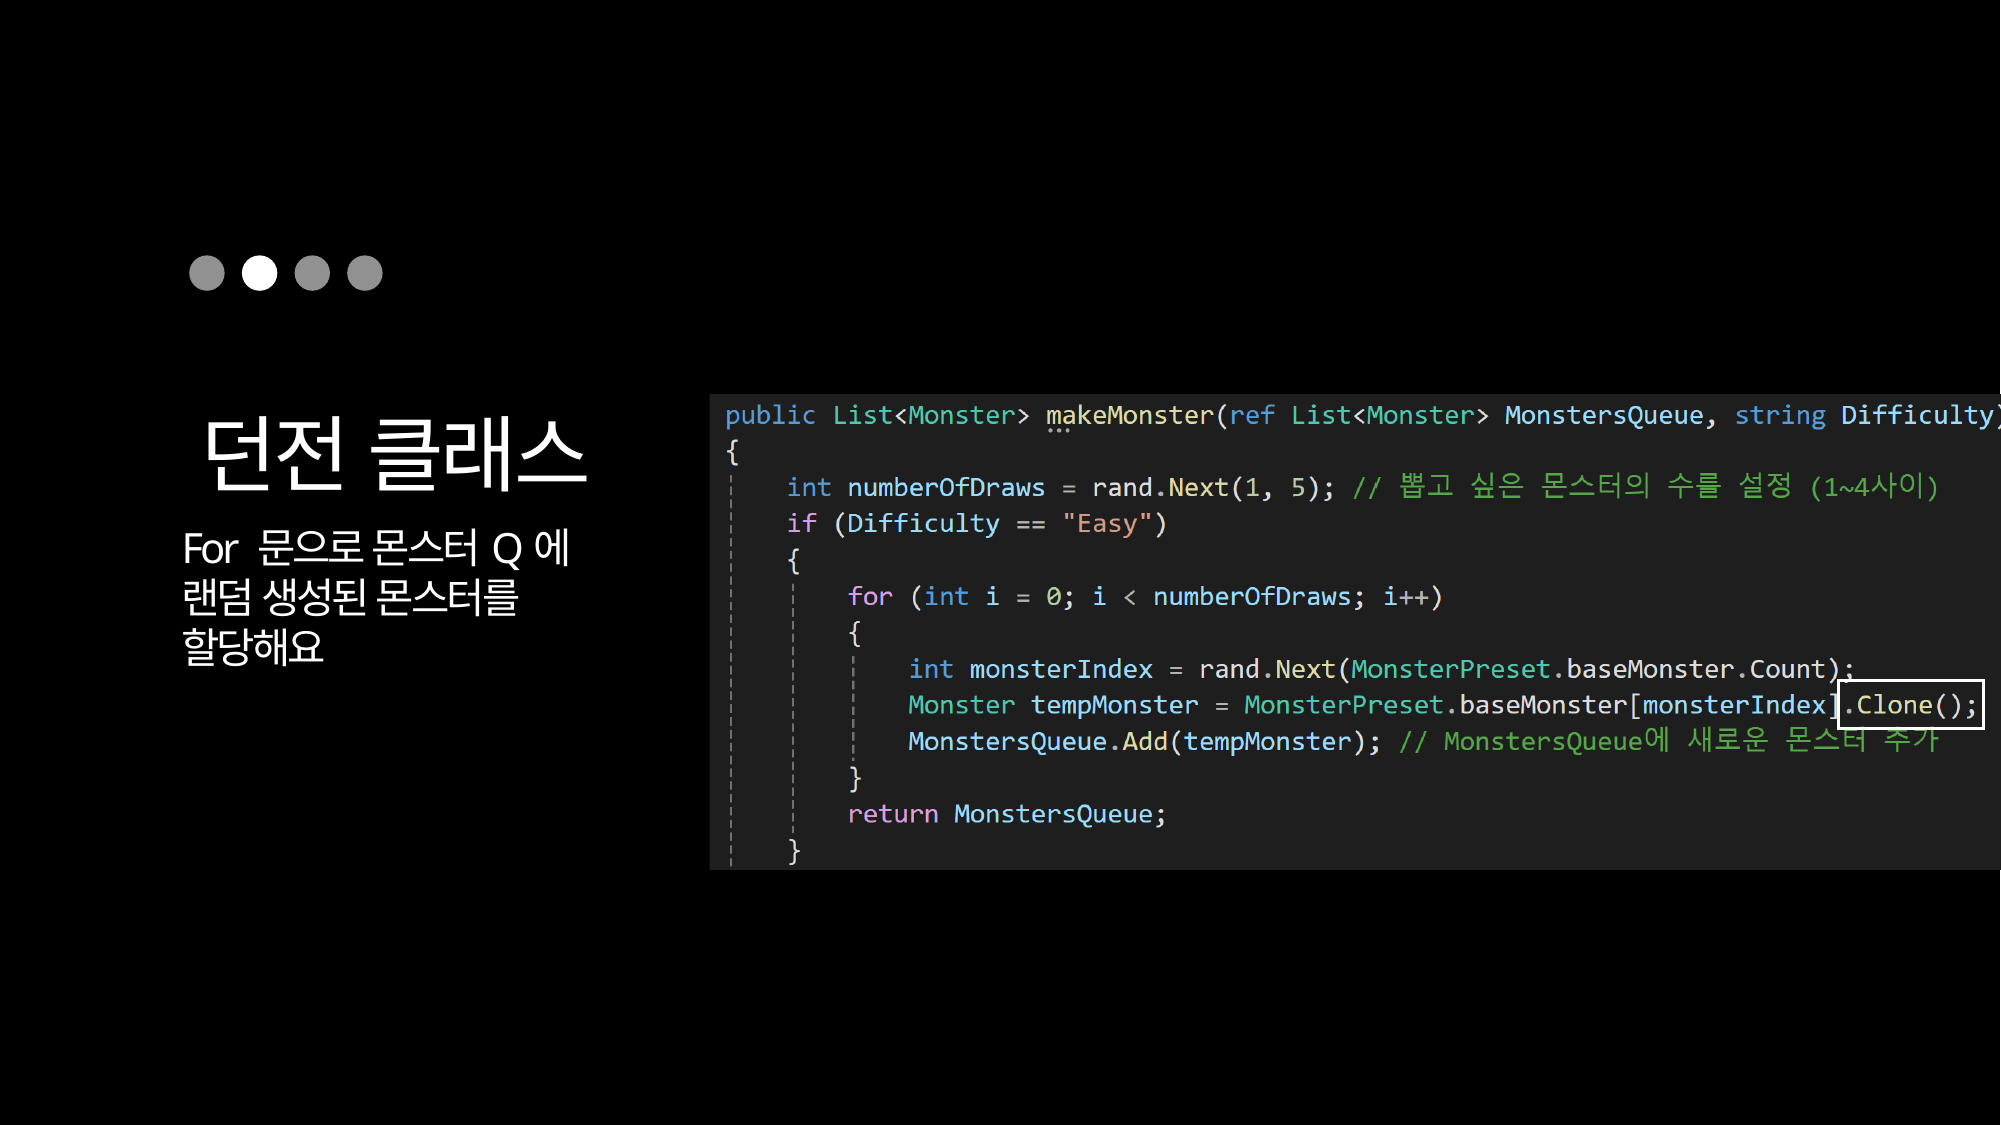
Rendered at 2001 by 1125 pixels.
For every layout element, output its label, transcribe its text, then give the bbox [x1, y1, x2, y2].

text_box [345, 253, 385, 293]
text_box For 문으로 몬스터Q에 랜덤 생성된 몬스터를 할당해요 [166, 513, 596, 679]
text_box [187, 253, 227, 293]
text_box 던전 클래스 [185, 394, 606, 509]
text_box [240, 253, 279, 293]
text_box [292, 253, 332, 293]
picture [709, 393, 2001, 871]
